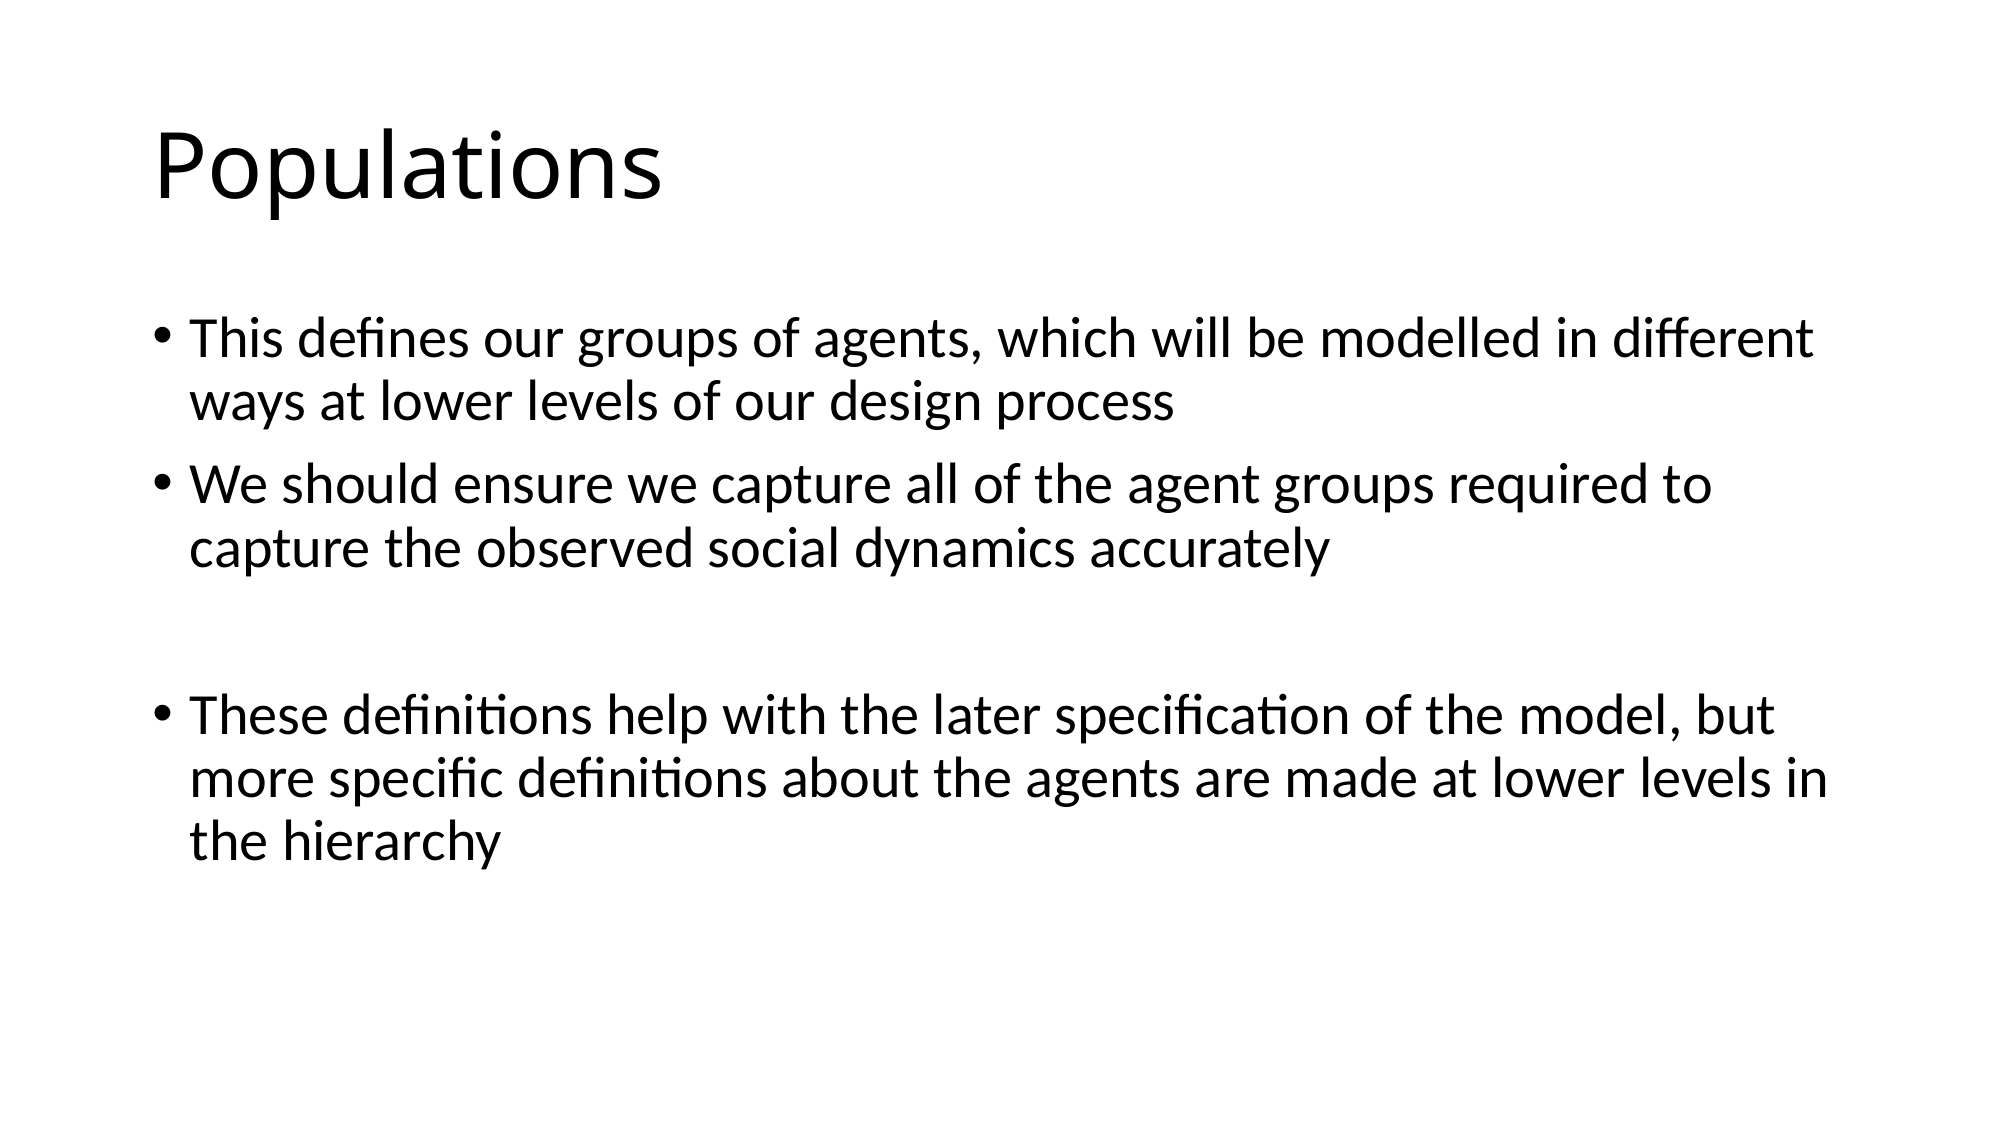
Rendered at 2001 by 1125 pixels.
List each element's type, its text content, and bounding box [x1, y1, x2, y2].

title Populations [137, 59, 1863, 278]
list This defines our groups of agents, which will be modelled in different ways at lower levels of our design process We should ensure we capture all of the agent groups required to capture the observed social dynamics accurately These definitions help with the later specification of the model, but more specific definitions about the agents are made at lower levels in the hierarchy [137, 299, 1863, 1014]
